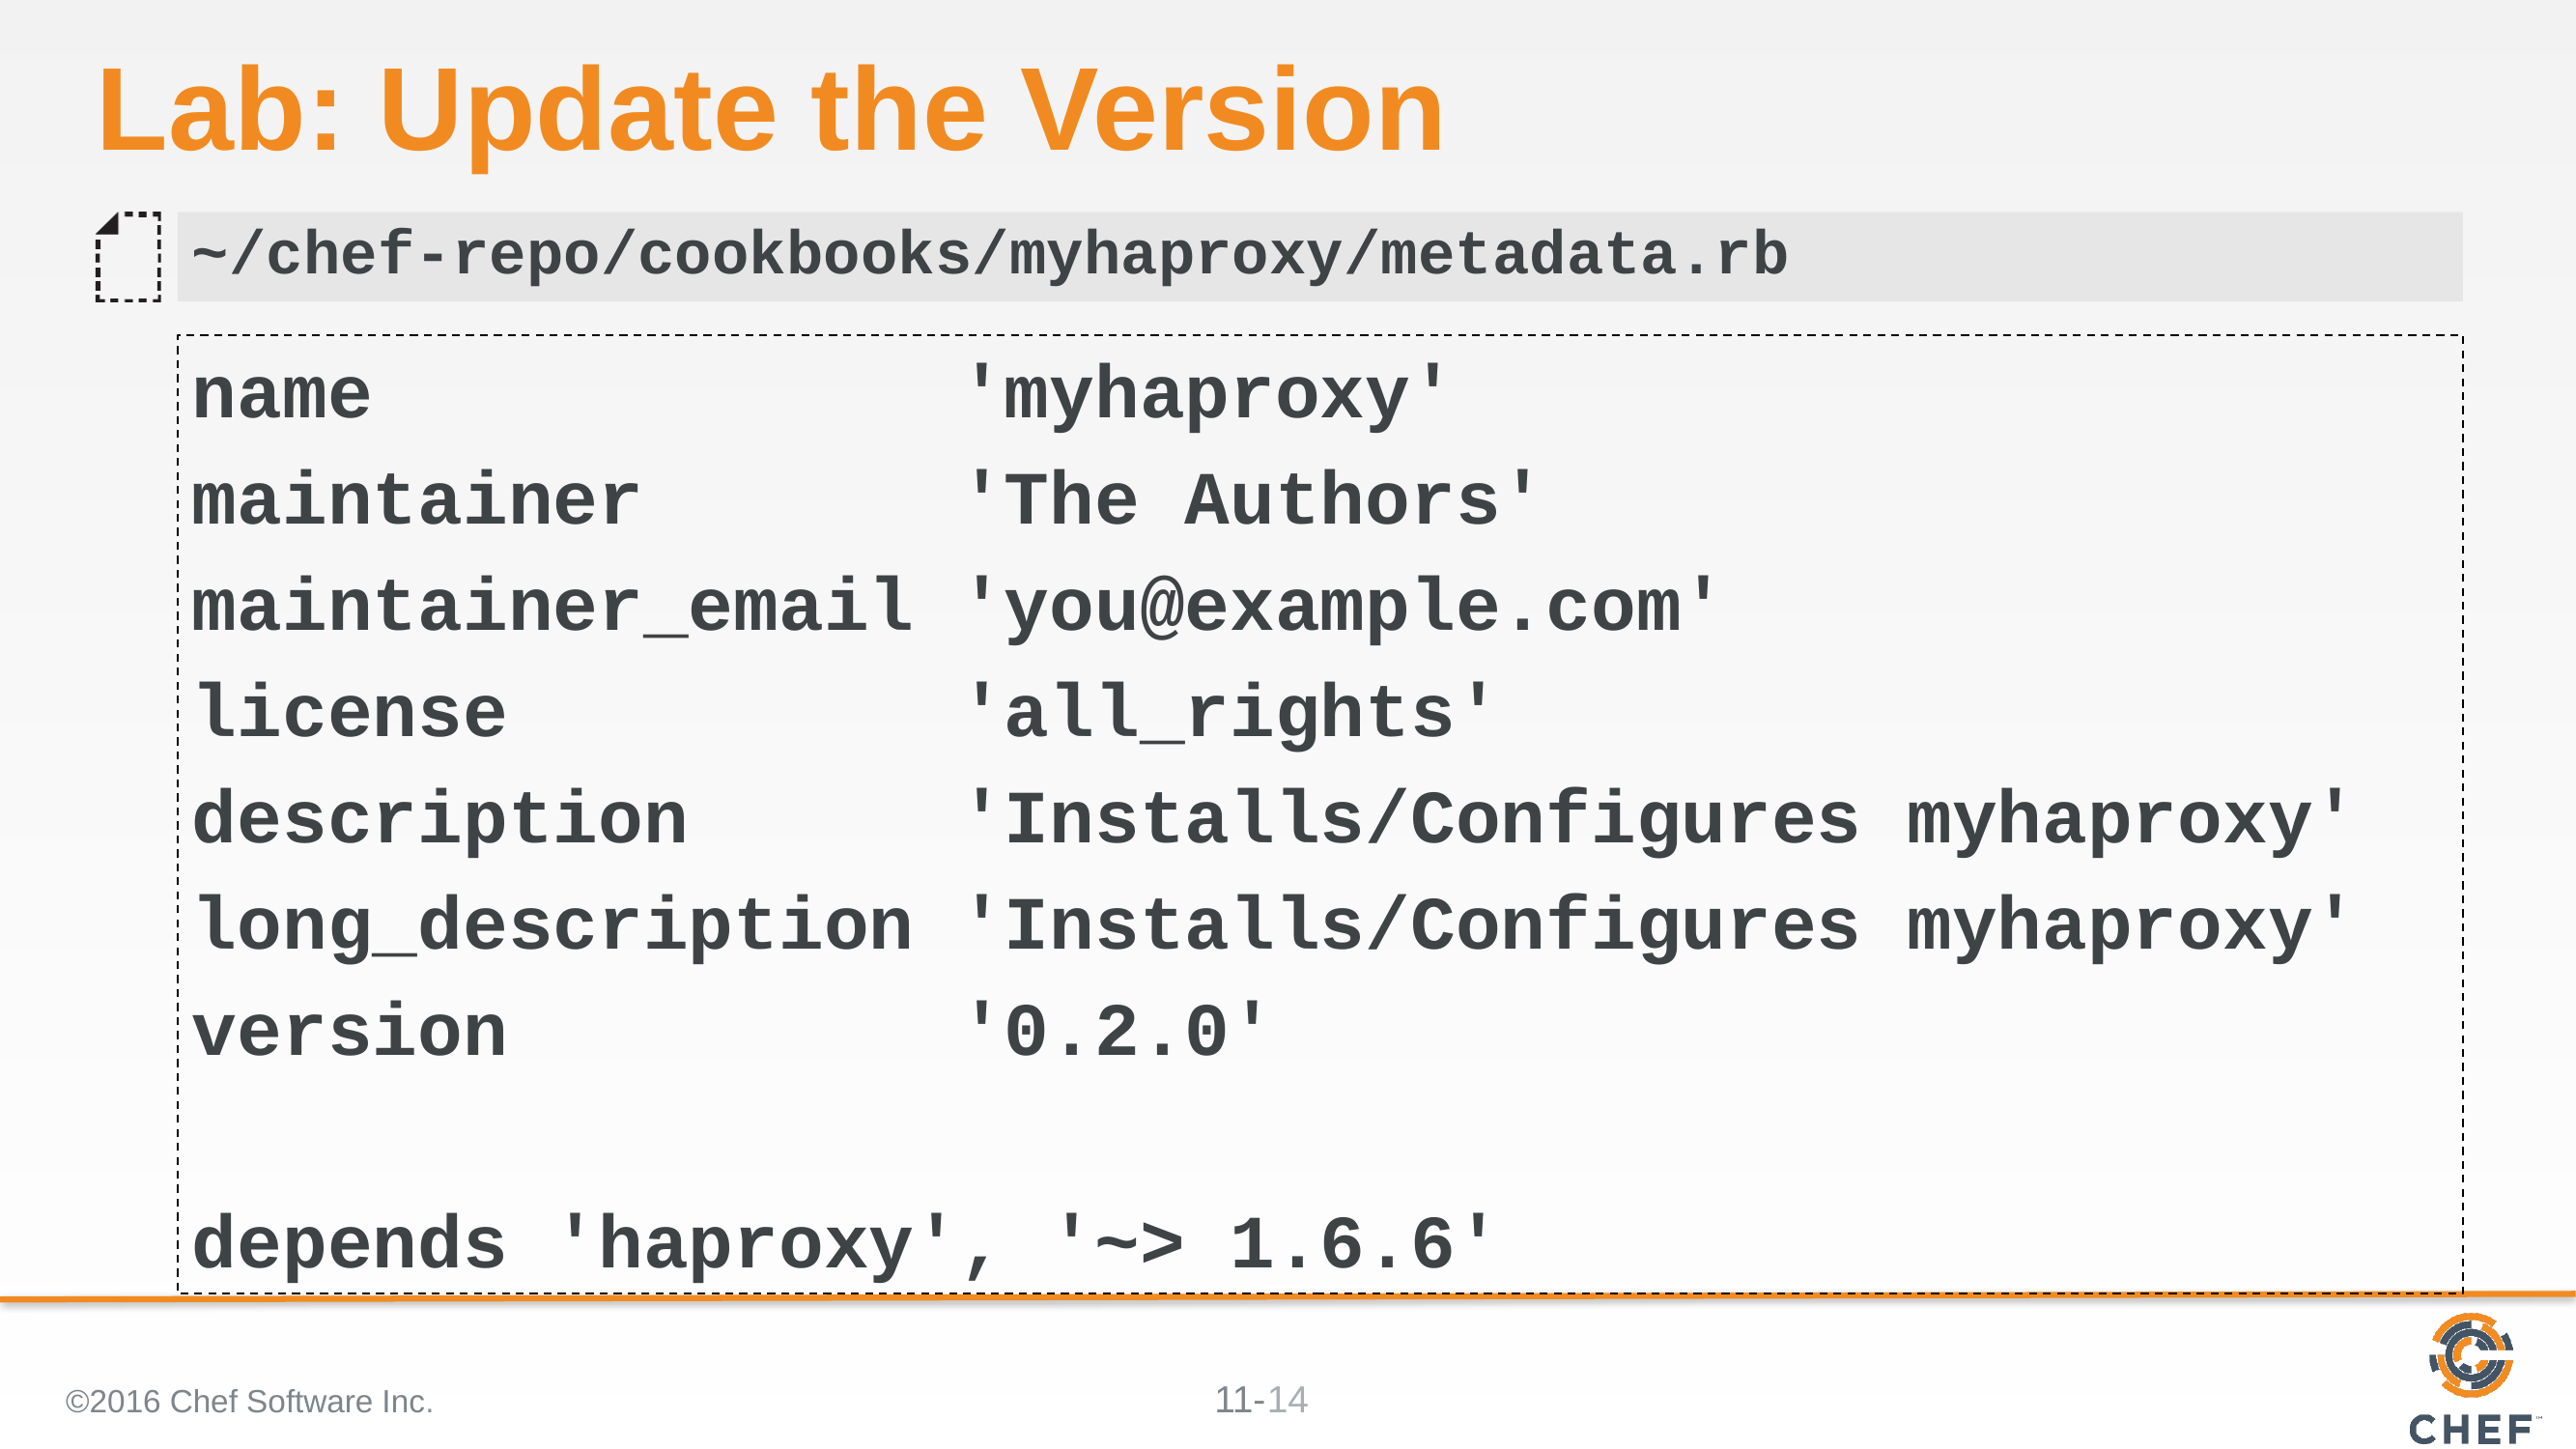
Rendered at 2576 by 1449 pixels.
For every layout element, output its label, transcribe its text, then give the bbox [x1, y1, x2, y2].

title Lab: Update the Version [96, 48, 2463, 180]
list name 'myhaproxy' maintainer 'The Authors' maintainer_email 'you@example.com' license 'all_rights' description 'Installs/Configures myhaproxy' long_description 'Installs/Configures myhaproxy' version '0.2.0' depends 'haproxy', '~> 1.6.6' [177, 334, 2464, 1294]
slide_number 14 [998, 1359, 1578, 1437]
picture [2399, 1297, 2550, 1449]
list ~/chef-repo/cookbooks/myhaproxy/metadata.rb [177, 212, 2463, 302]
footer ©2016 Chef Software Inc. [51, 1359, 952, 1440]
